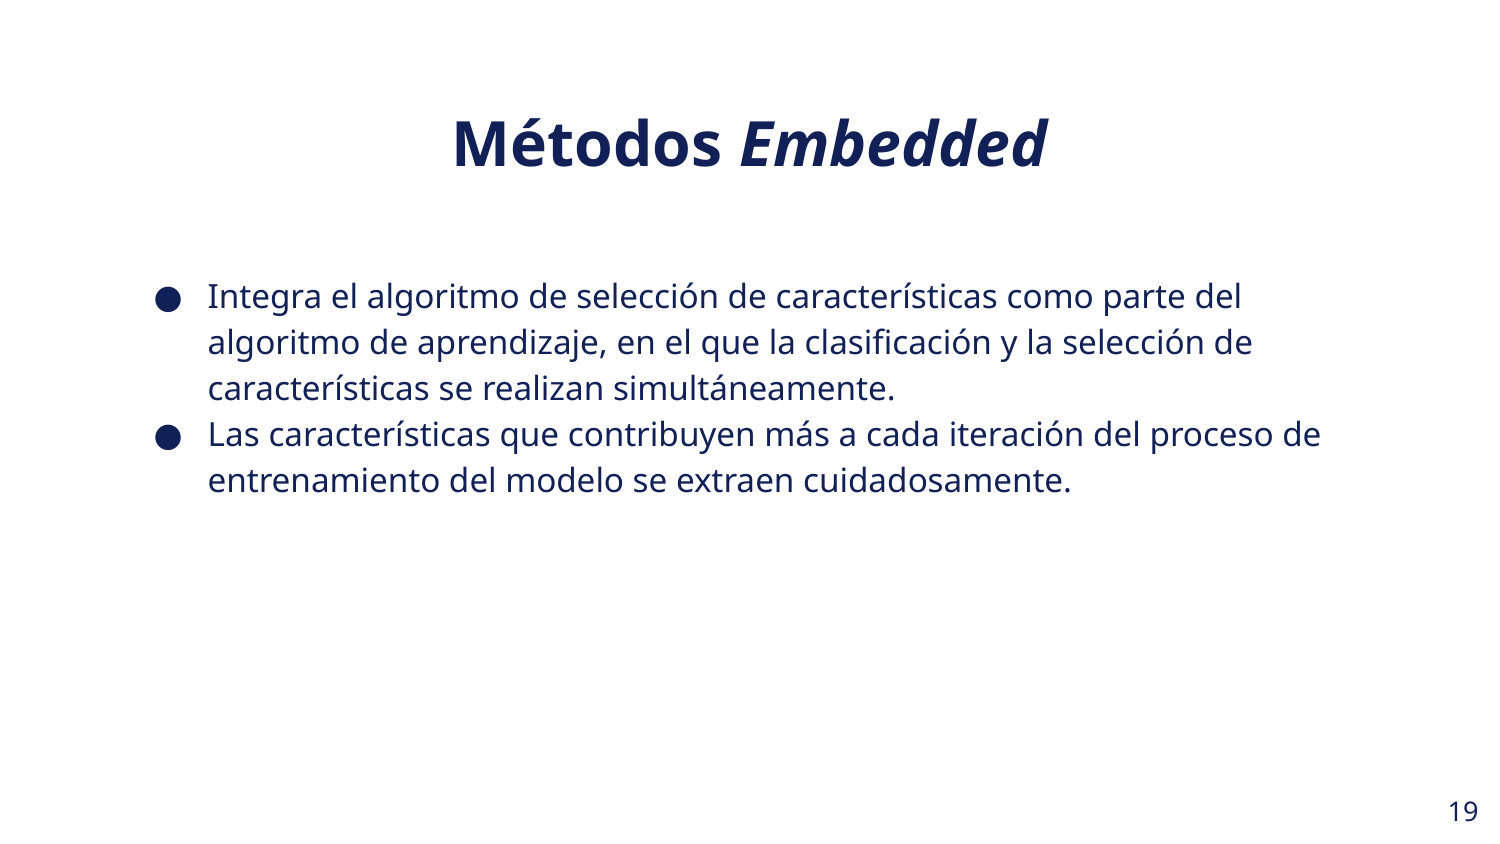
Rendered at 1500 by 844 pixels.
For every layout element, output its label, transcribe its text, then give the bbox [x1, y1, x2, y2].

slide_number ‹#› [1403, 779, 1494, 844]
text_box Métodos Embedded [0, 88, 1500, 183]
text_box Integra el algoritmo de selección de características como parte del algoritmo de aprendizaje, en el que la clasificación y la selección de características se realizan simultáneamente. Las características que contribuyen más a cada iteración del proceso de entrenamiento del modelo se extraen cuidadosamente. [117, 254, 1382, 762]
